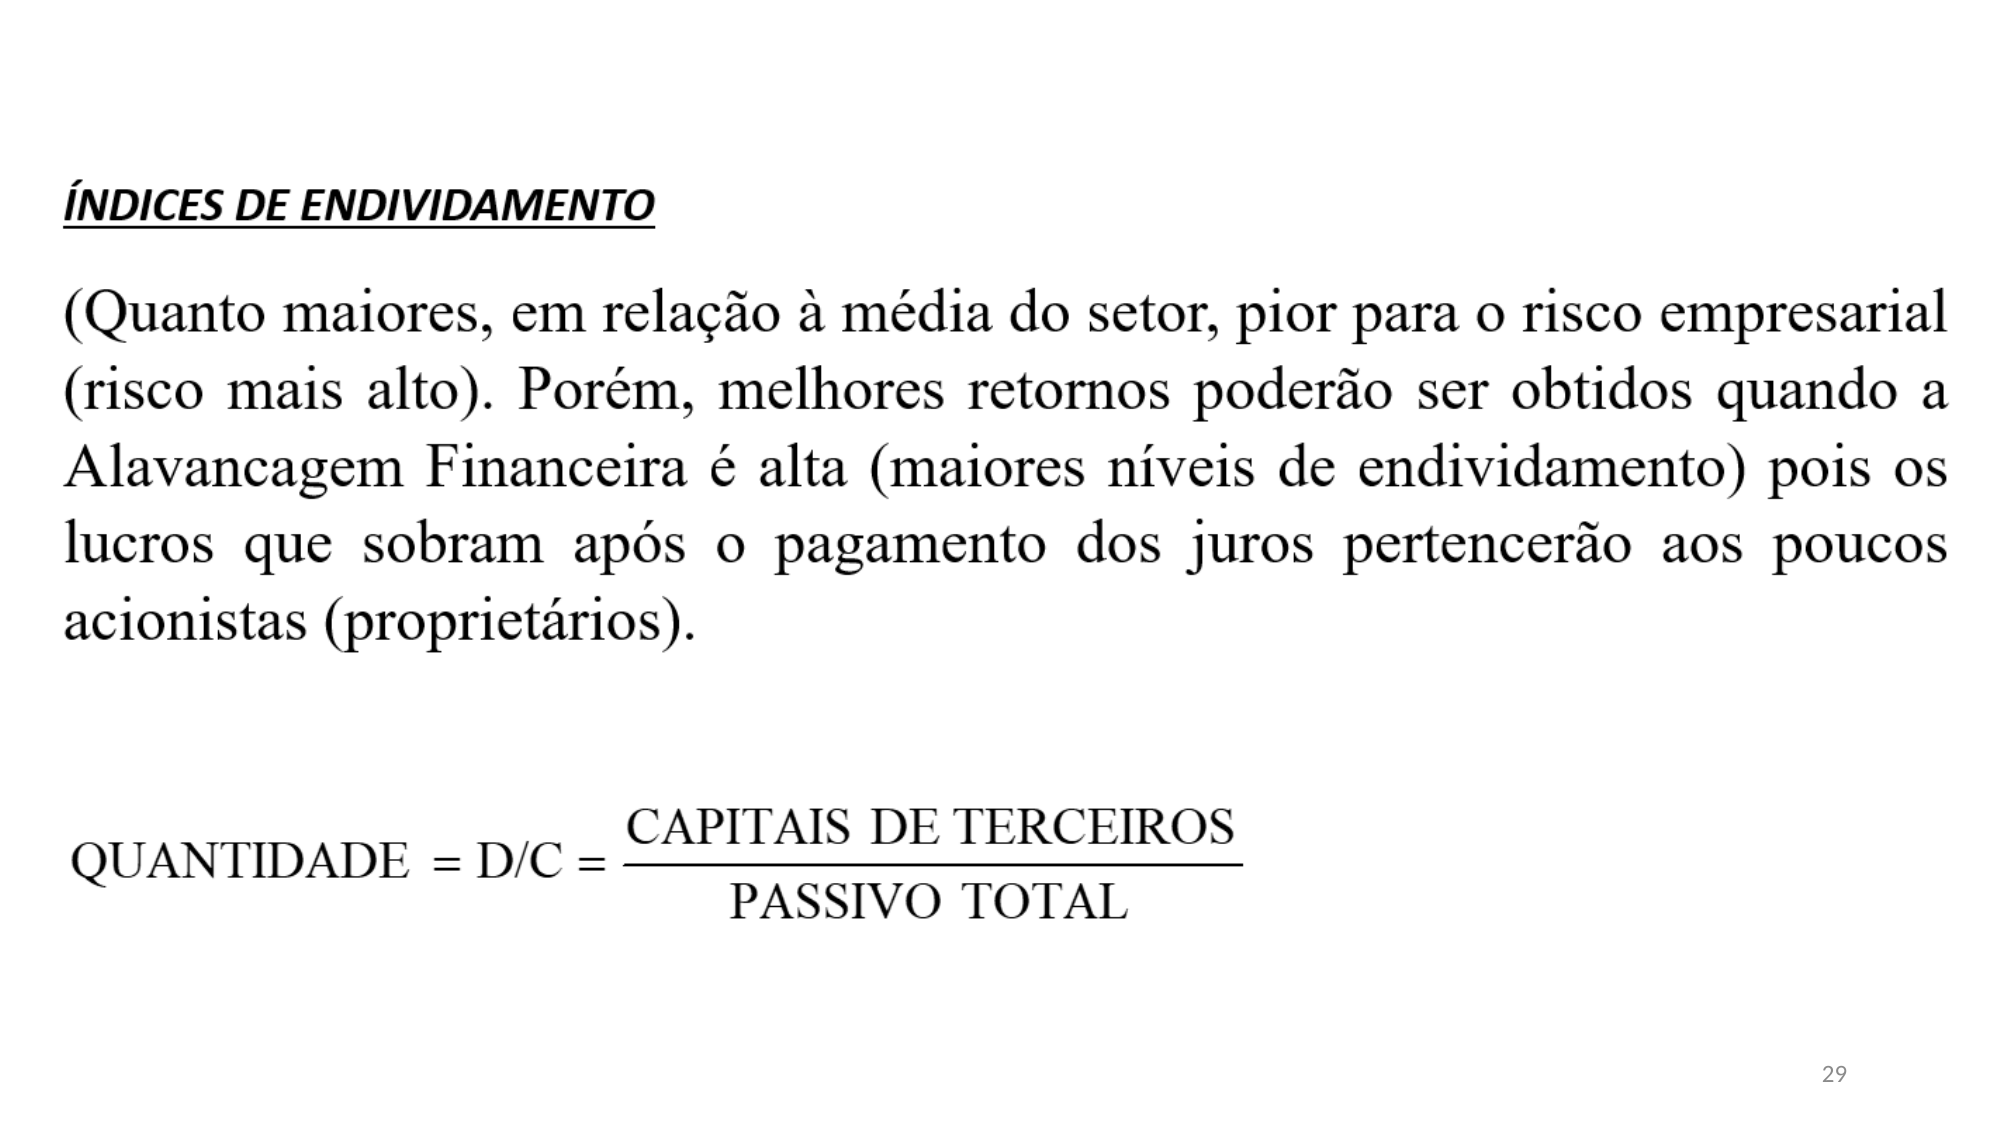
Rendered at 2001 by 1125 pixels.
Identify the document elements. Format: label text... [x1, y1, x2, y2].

slide_number 29 [1412, 1042, 1863, 1103]
picture [0, 136, 2000, 989]
